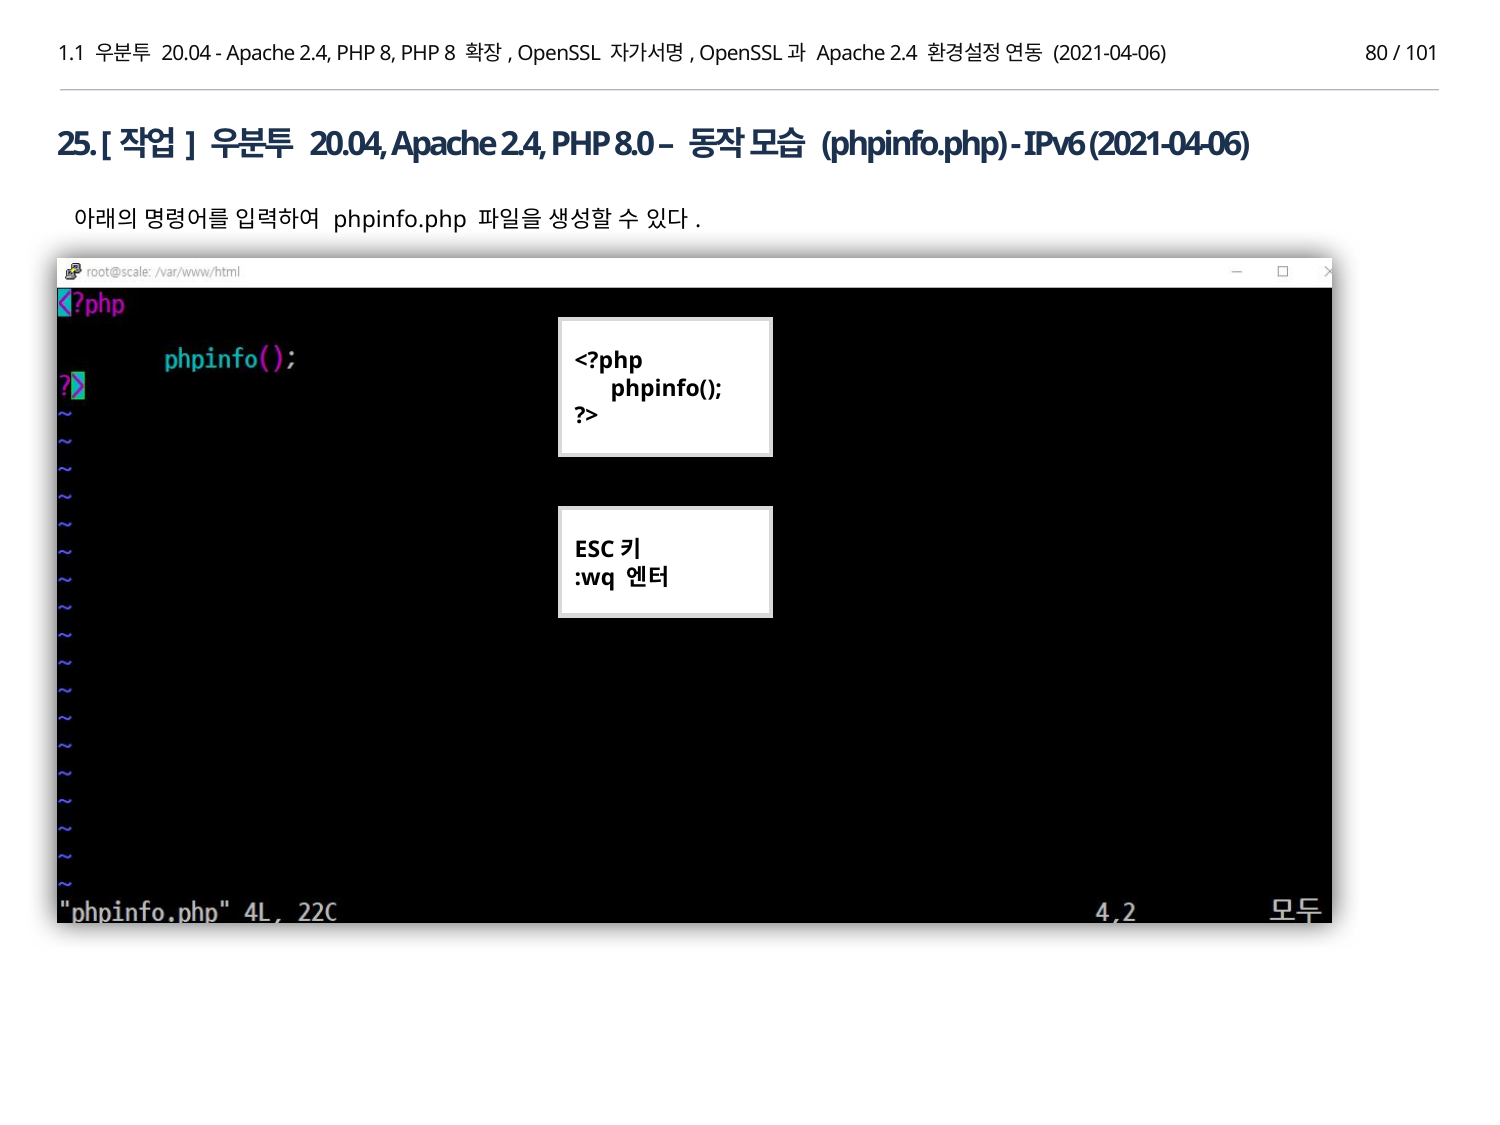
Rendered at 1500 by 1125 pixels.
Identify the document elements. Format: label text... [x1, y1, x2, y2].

text_box 80 / 101 [1193, 31, 1454, 75]
text_box 1.1 우분투 20.04 - Apache 2.4, PHP 8, PHP 8 확장, OpenSSL 자가서명, OpenSSL과 Apache 2.4 환경설정 연동 (2021-04-06) [43, 32, 1193, 72]
text_box 25. [작업] 우분투 20.04, Apache 2.4, PHP 8.0 – 동작 모습 (phpinfo.php) - IPv6 (2021-04-06) [42, 114, 1439, 211]
picture [56, 258, 1333, 923]
text_box 아래의 명령어를 입력하여 phpinfo.php 파일을 생성할 수 있다. [59, 195, 1450, 241]
